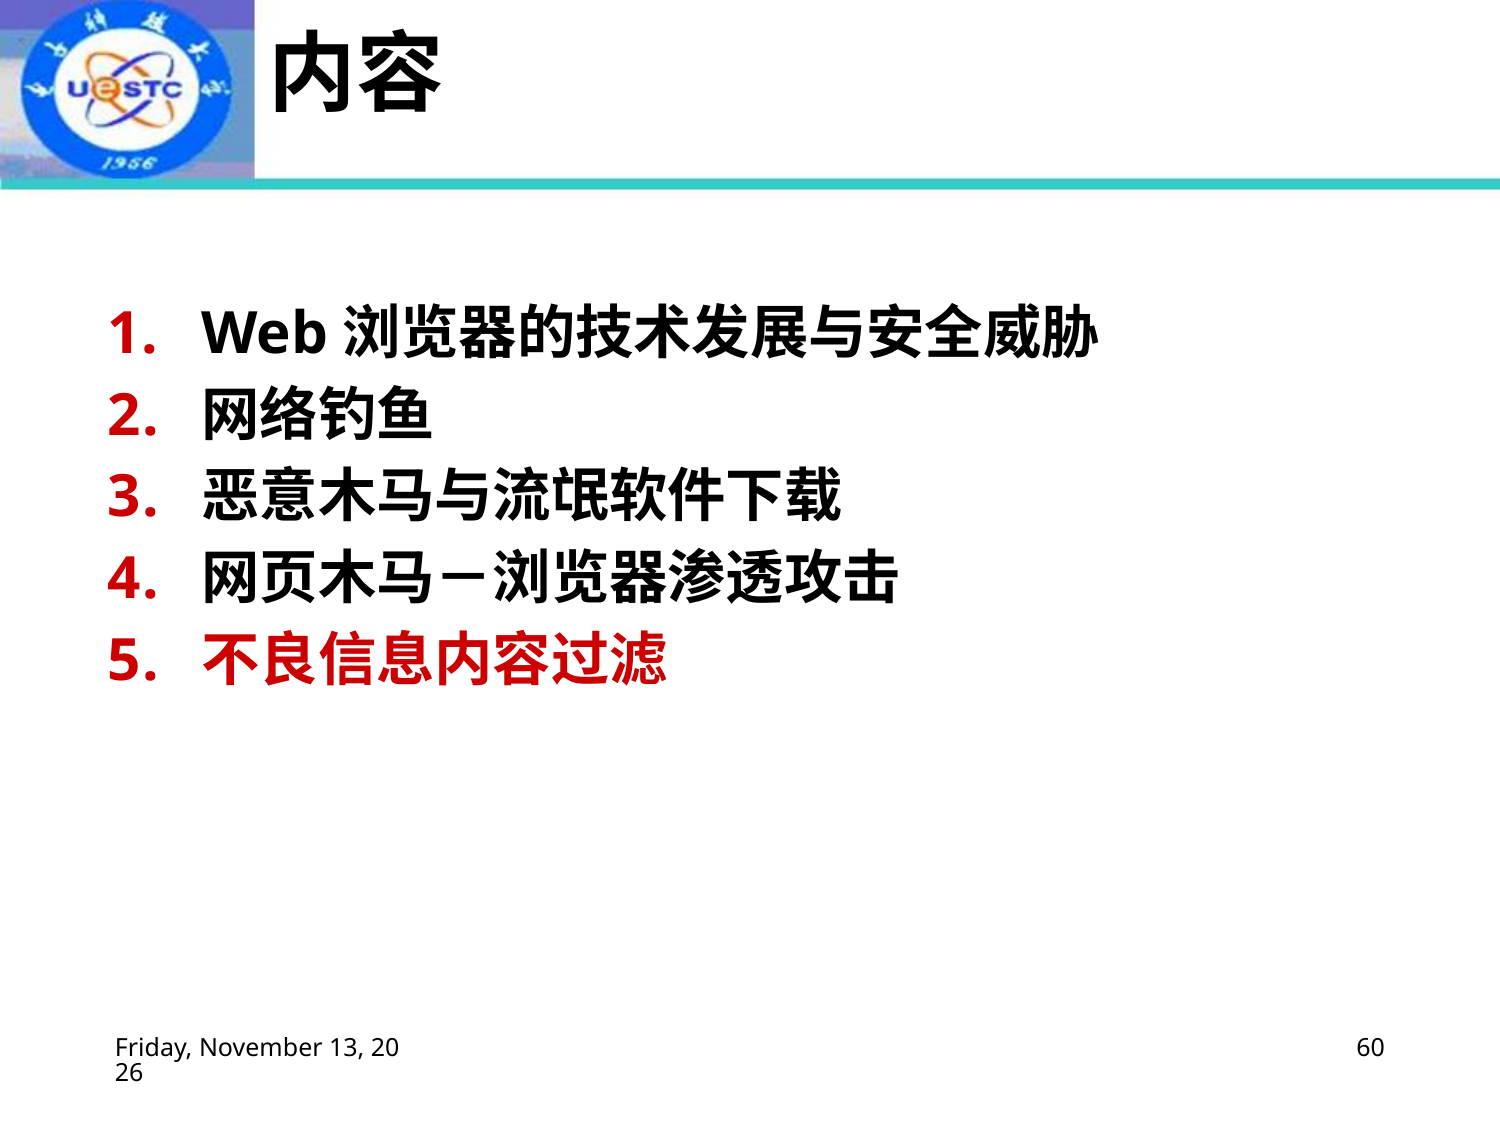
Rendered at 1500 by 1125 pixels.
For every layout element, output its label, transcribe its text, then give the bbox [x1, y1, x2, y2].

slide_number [99, 1024, 426, 1103]
picture [0, 0, 1500, 1125]
slide_number 60 [1074, 1024, 1401, 1103]
title 内容 [253, 30, 1500, 130]
list Web浏览器的技术发展与安全威胁 网络钓鱼 恶意木马与流氓软件下载 网页木马－浏览器渗透攻击 不良信息内容过滤 [92, 287, 1406, 988]
